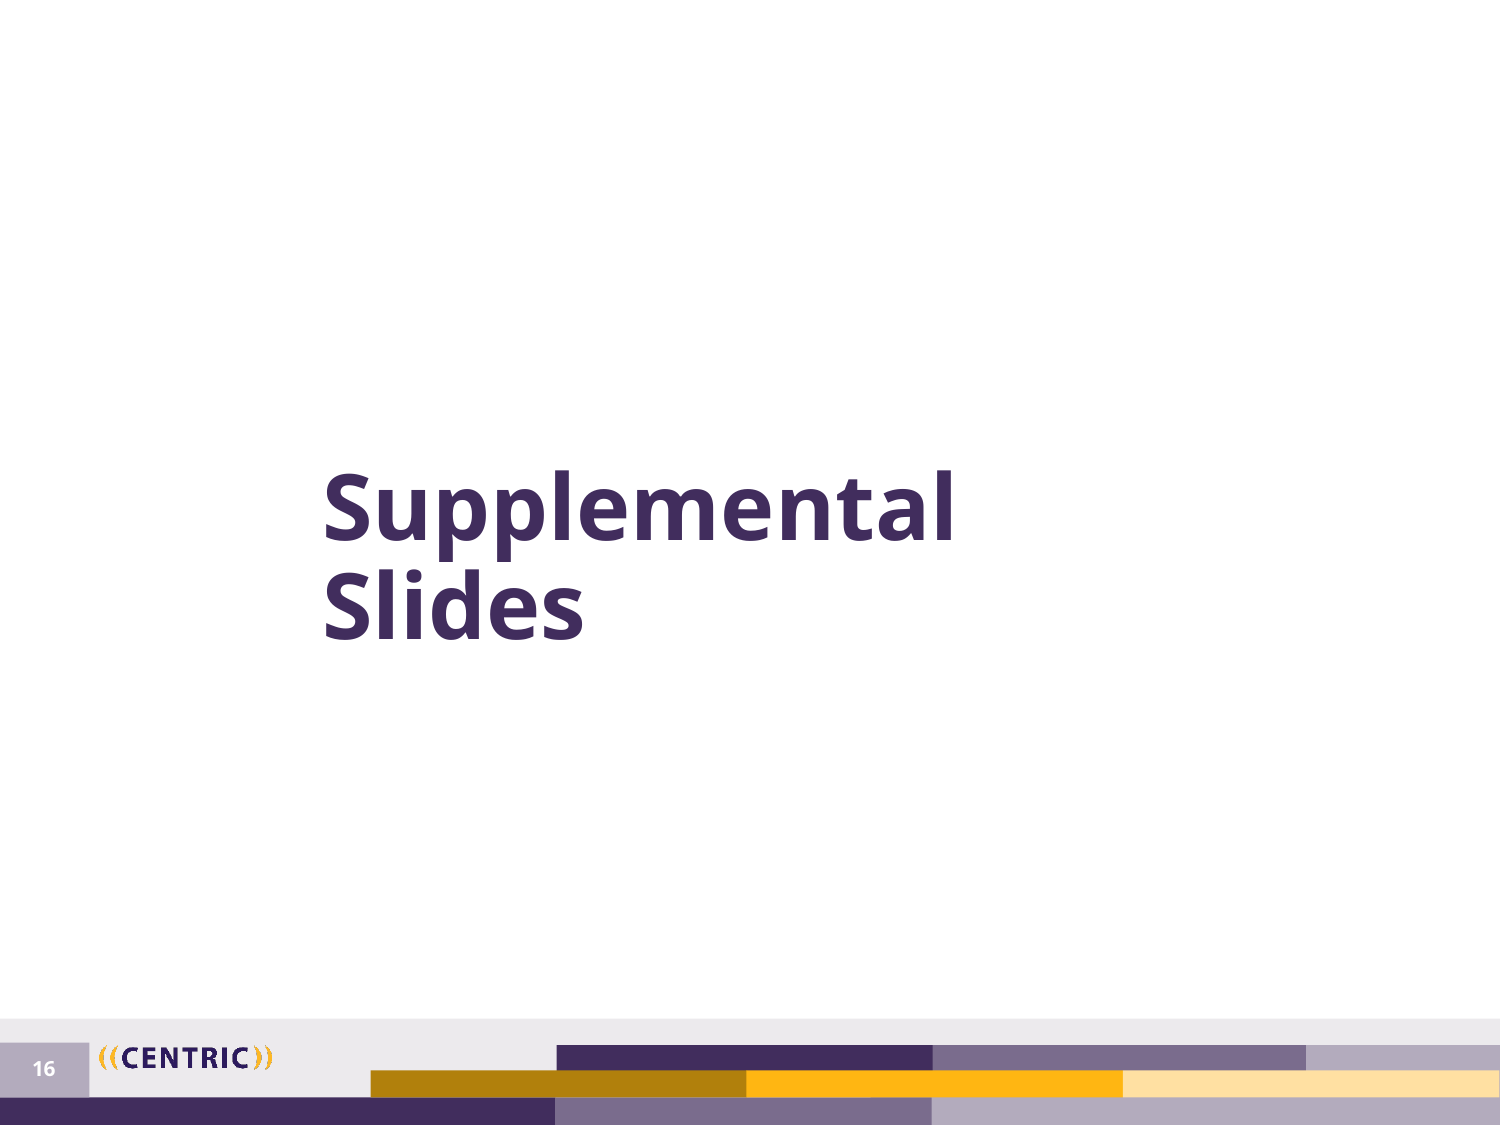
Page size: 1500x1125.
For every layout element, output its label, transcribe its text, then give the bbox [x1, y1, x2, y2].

slide_number 16 [11, 1058, 76, 1081]
picture [99, 1045, 272, 1070]
title Supplemental Slides [322, 461, 1197, 548]
